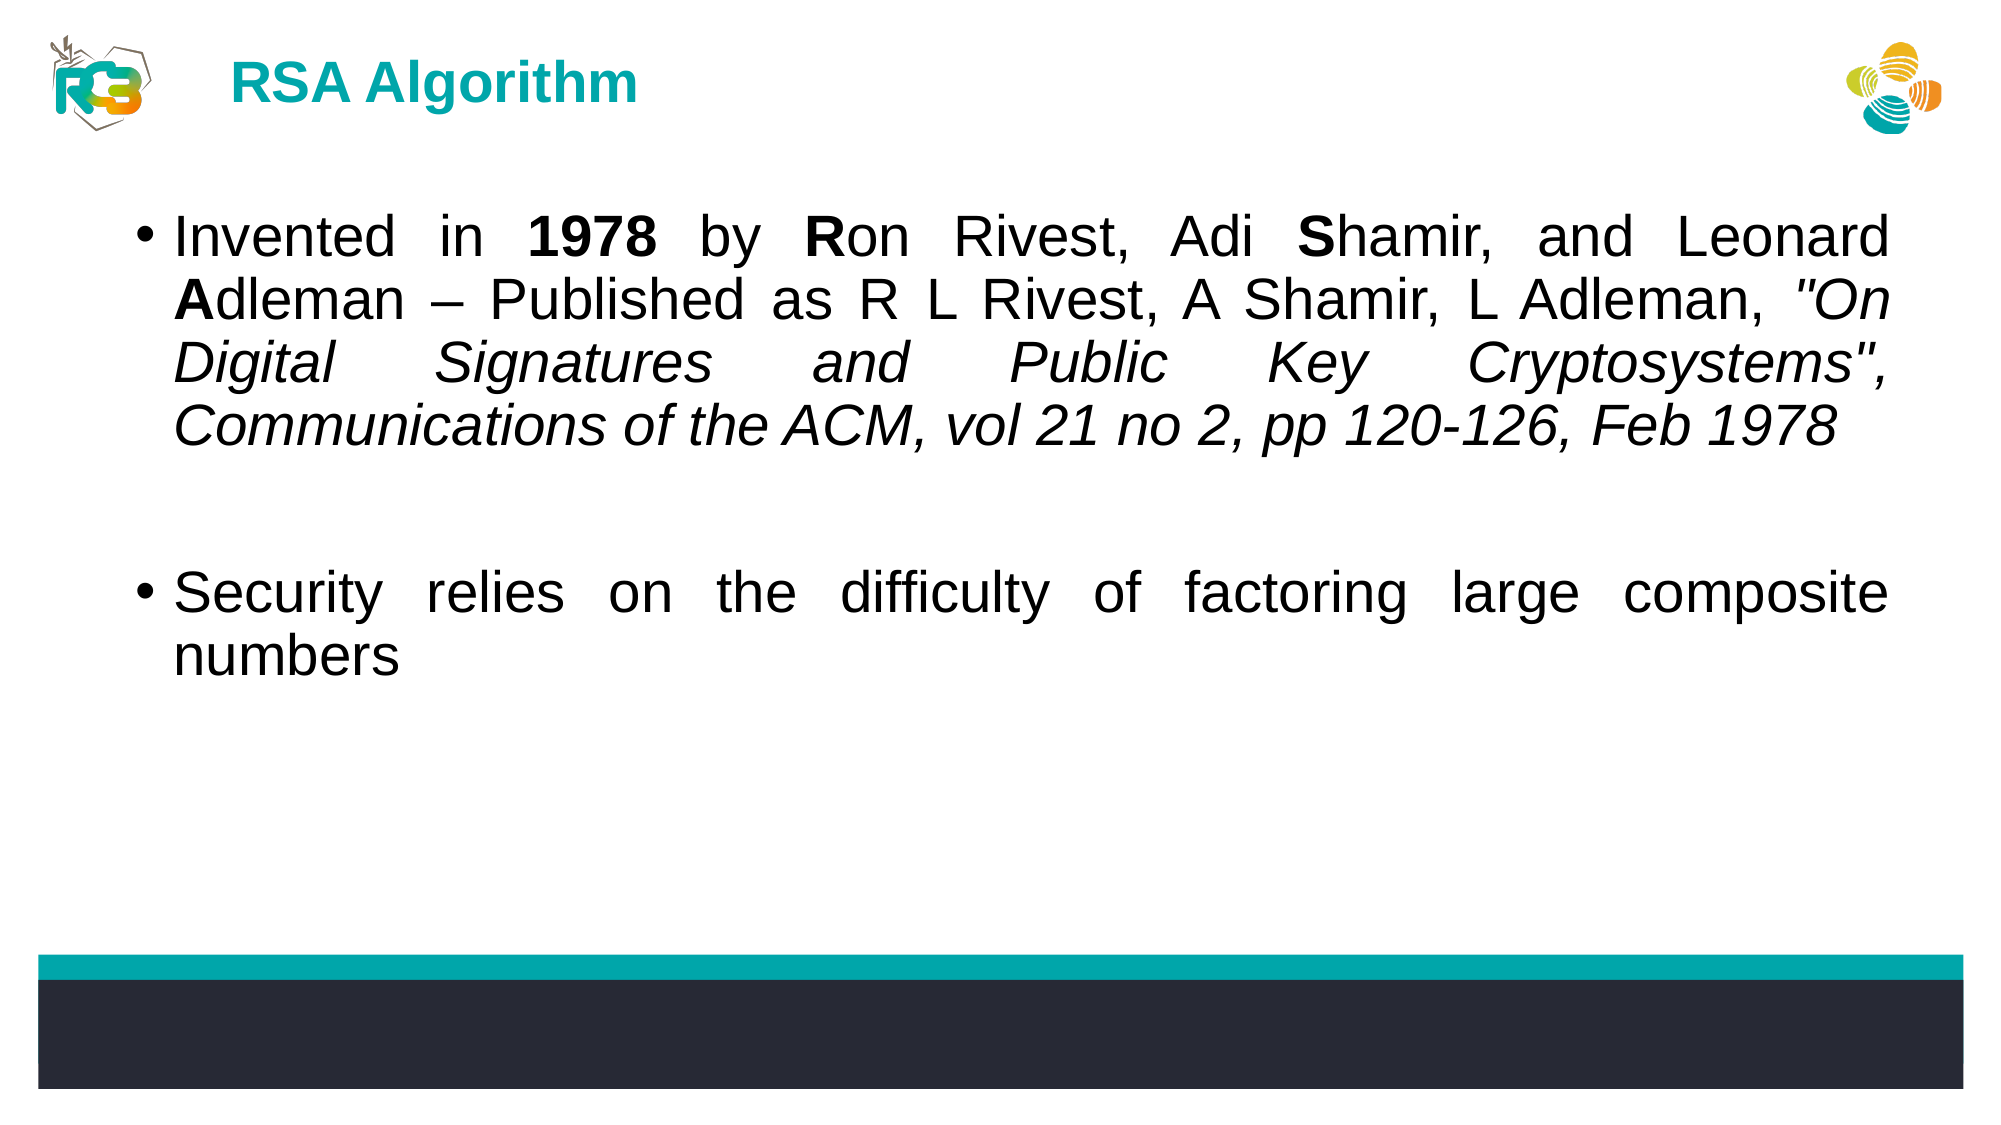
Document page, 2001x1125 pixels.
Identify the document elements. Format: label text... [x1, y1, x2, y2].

picture [50, 32, 152, 134]
text_box Invented in 1978 by Ron Rivest, Adi Shamir, and Leonard Adleman – Published as R L Rivest, A Shamir, L Adleman, "On Digital Signatures and Public Key Cryptosystems", Communications of the ACM, vol 21 no 2, pp 120-126, Feb 1978 Security relies on the difficulty of factoring large composite numbers [121, 198, 1907, 927]
list RSA Algorithm [215, 44, 1820, 137]
